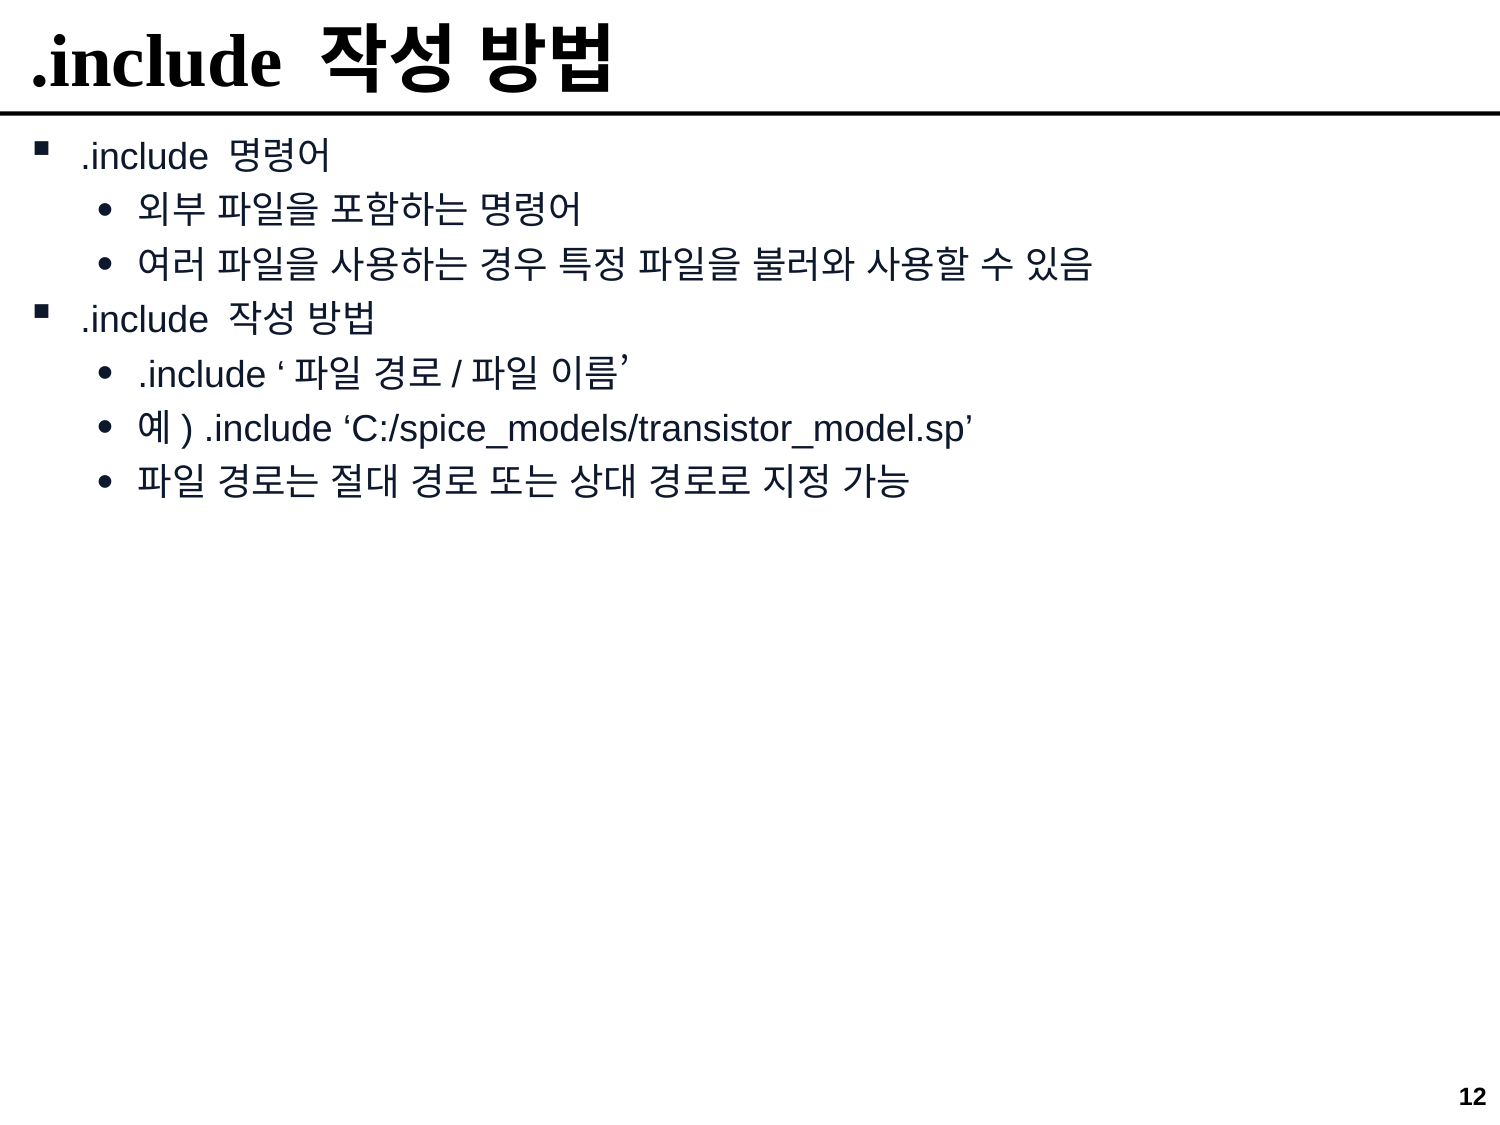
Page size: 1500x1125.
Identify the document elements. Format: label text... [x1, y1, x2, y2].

title .include 작성 방법 [17, 0, 1480, 113]
list .include 명령어 외부 파일을 포함하는 명령어 여러 파일을 사용하는 경우 특정 파일을 불러와 사용할 수 있음 .include 작성 방법 .include ‘파일 경로/파일 이름’ 예) .include ‘C:/spice_models/transistor_model.sp’ 파일 경로는 절대 경로 또는 상대 경로로 지정 가능 [17, 125, 1480, 1076]
